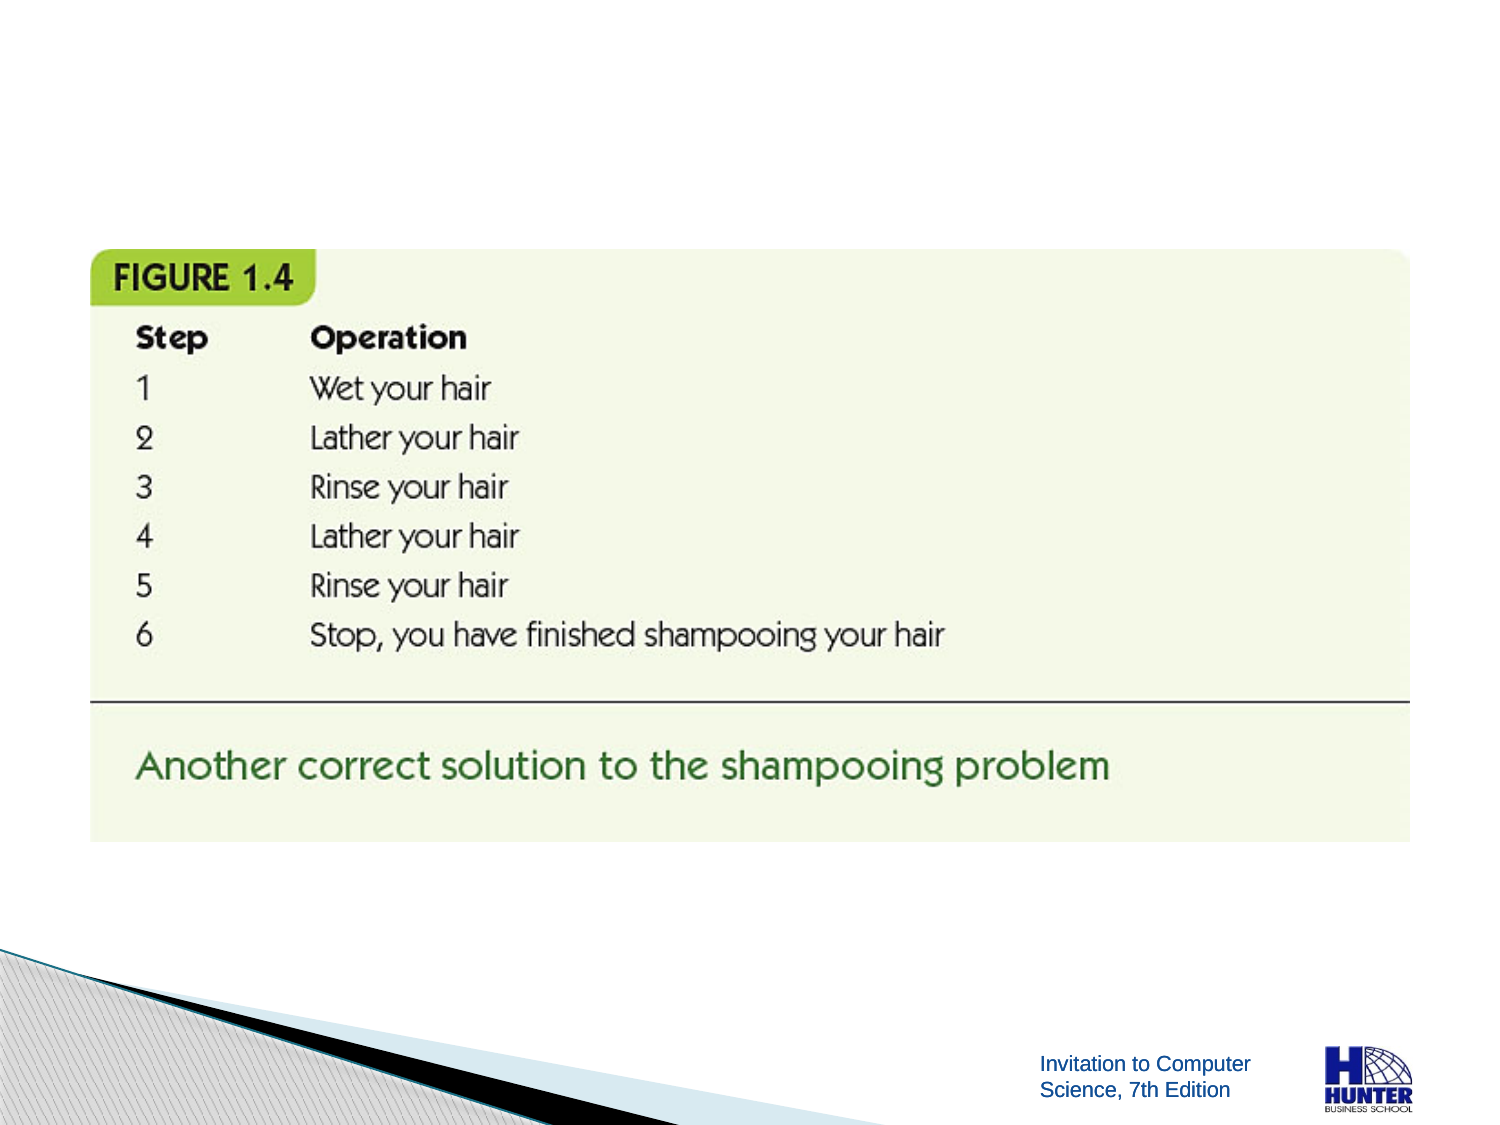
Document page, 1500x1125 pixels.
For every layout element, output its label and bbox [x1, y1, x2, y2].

picture [89, 249, 1411, 842]
picture [1325, 1046, 1413, 1113]
